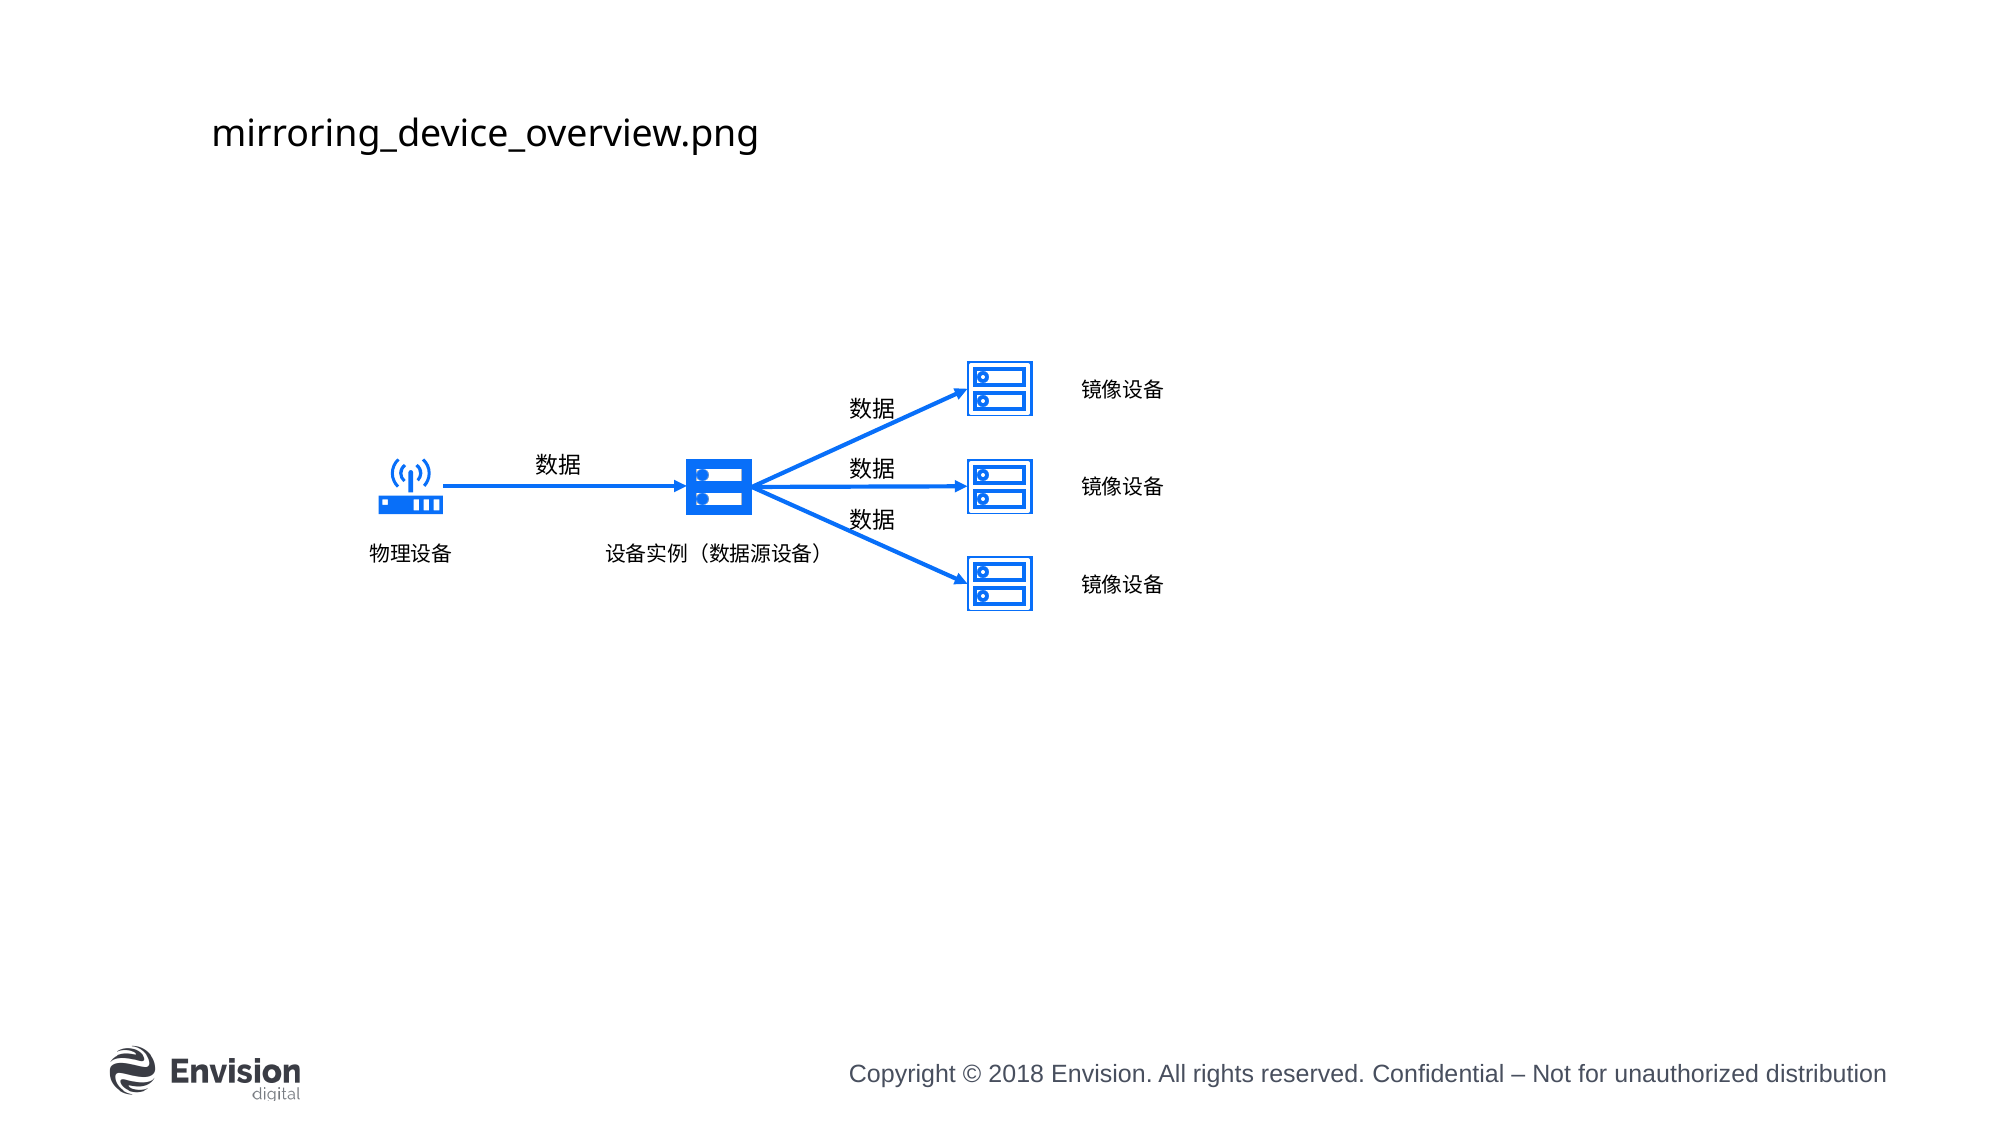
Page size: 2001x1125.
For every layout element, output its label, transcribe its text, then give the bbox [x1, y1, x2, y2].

picture [967, 361, 1033, 416]
picture [686, 459, 751, 515]
picture [968, 459, 1033, 514]
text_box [751, 486, 968, 584]
text_box mirroring_device_overview.png [196, 101, 776, 162]
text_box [751, 388, 968, 486]
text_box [968, 376, 1165, 597]
picture [967, 556, 1033, 611]
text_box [368, 376, 967, 597]
